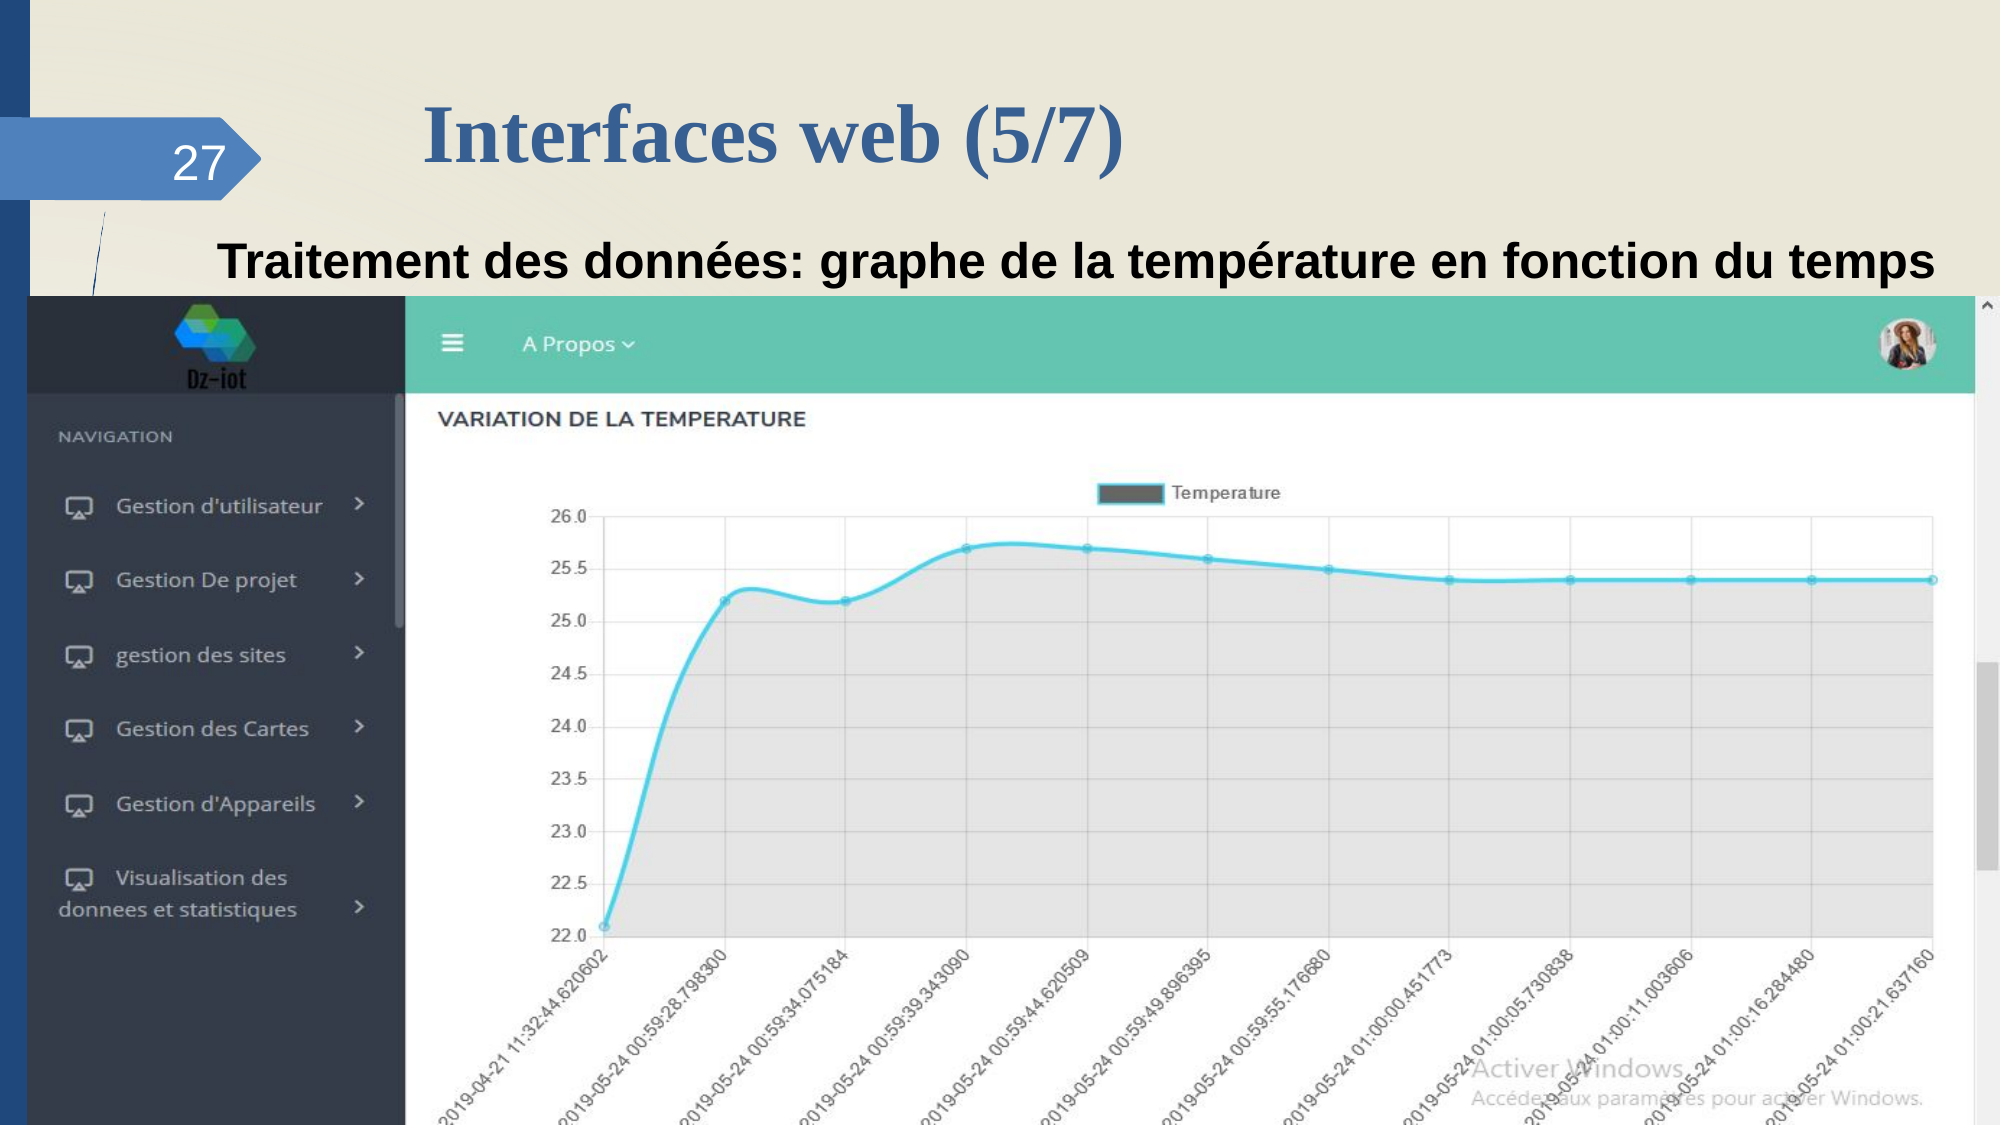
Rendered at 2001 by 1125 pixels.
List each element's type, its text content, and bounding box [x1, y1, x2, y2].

title Interfaces web (5/7) [234, 77, 1766, 221]
text_box Traitement des données: graphe de la température en fonction du temps [202, 221, 2000, 296]
picture [27, 198, 2000, 1125]
picture [30, 0, 2000, 221]
text_box 27 [155, 122, 243, 198]
